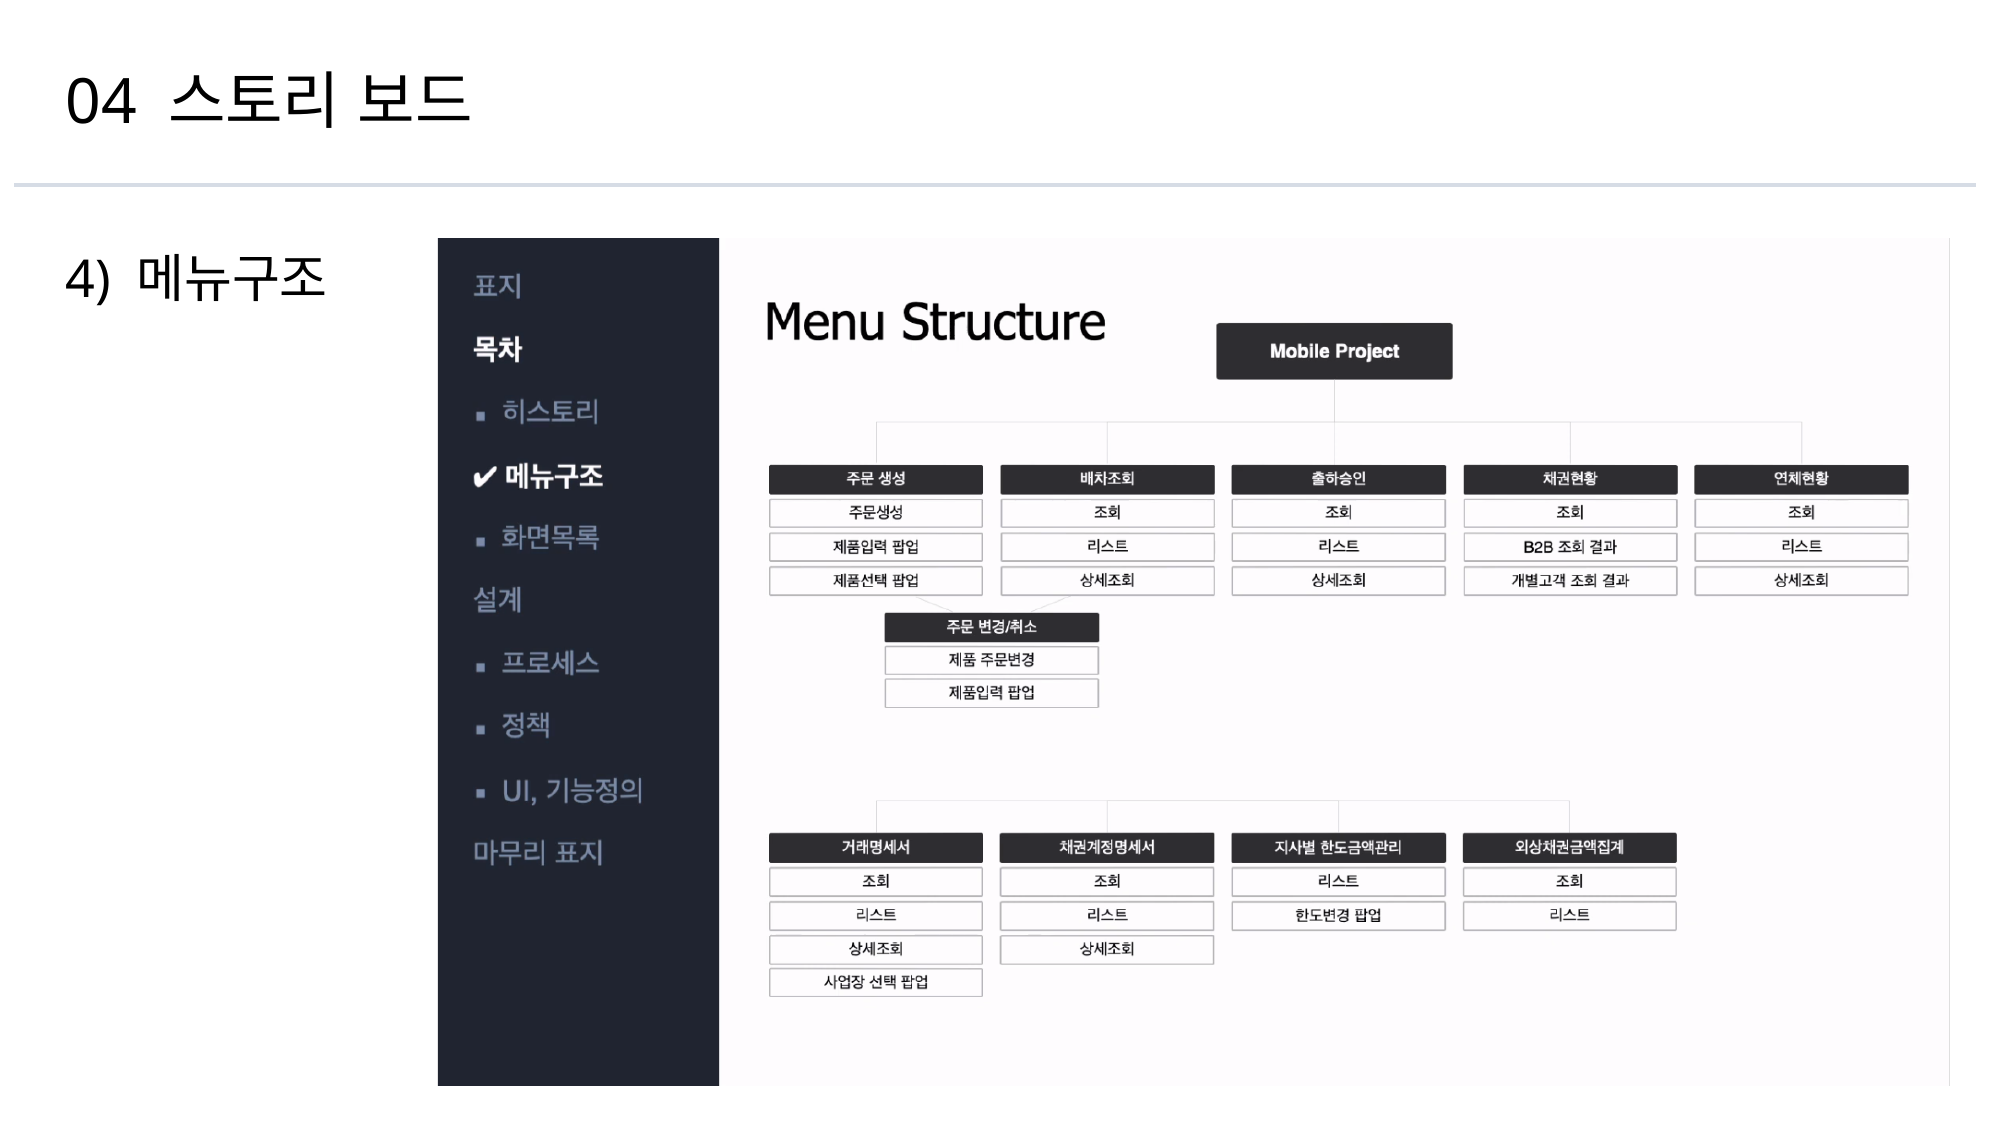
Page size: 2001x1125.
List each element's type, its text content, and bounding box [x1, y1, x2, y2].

picture [437, 238, 1950, 1086]
text_box 04 스토리 보드 [50, 54, 1158, 144]
text_box 4) 메뉴구조 [50, 237, 454, 316]
